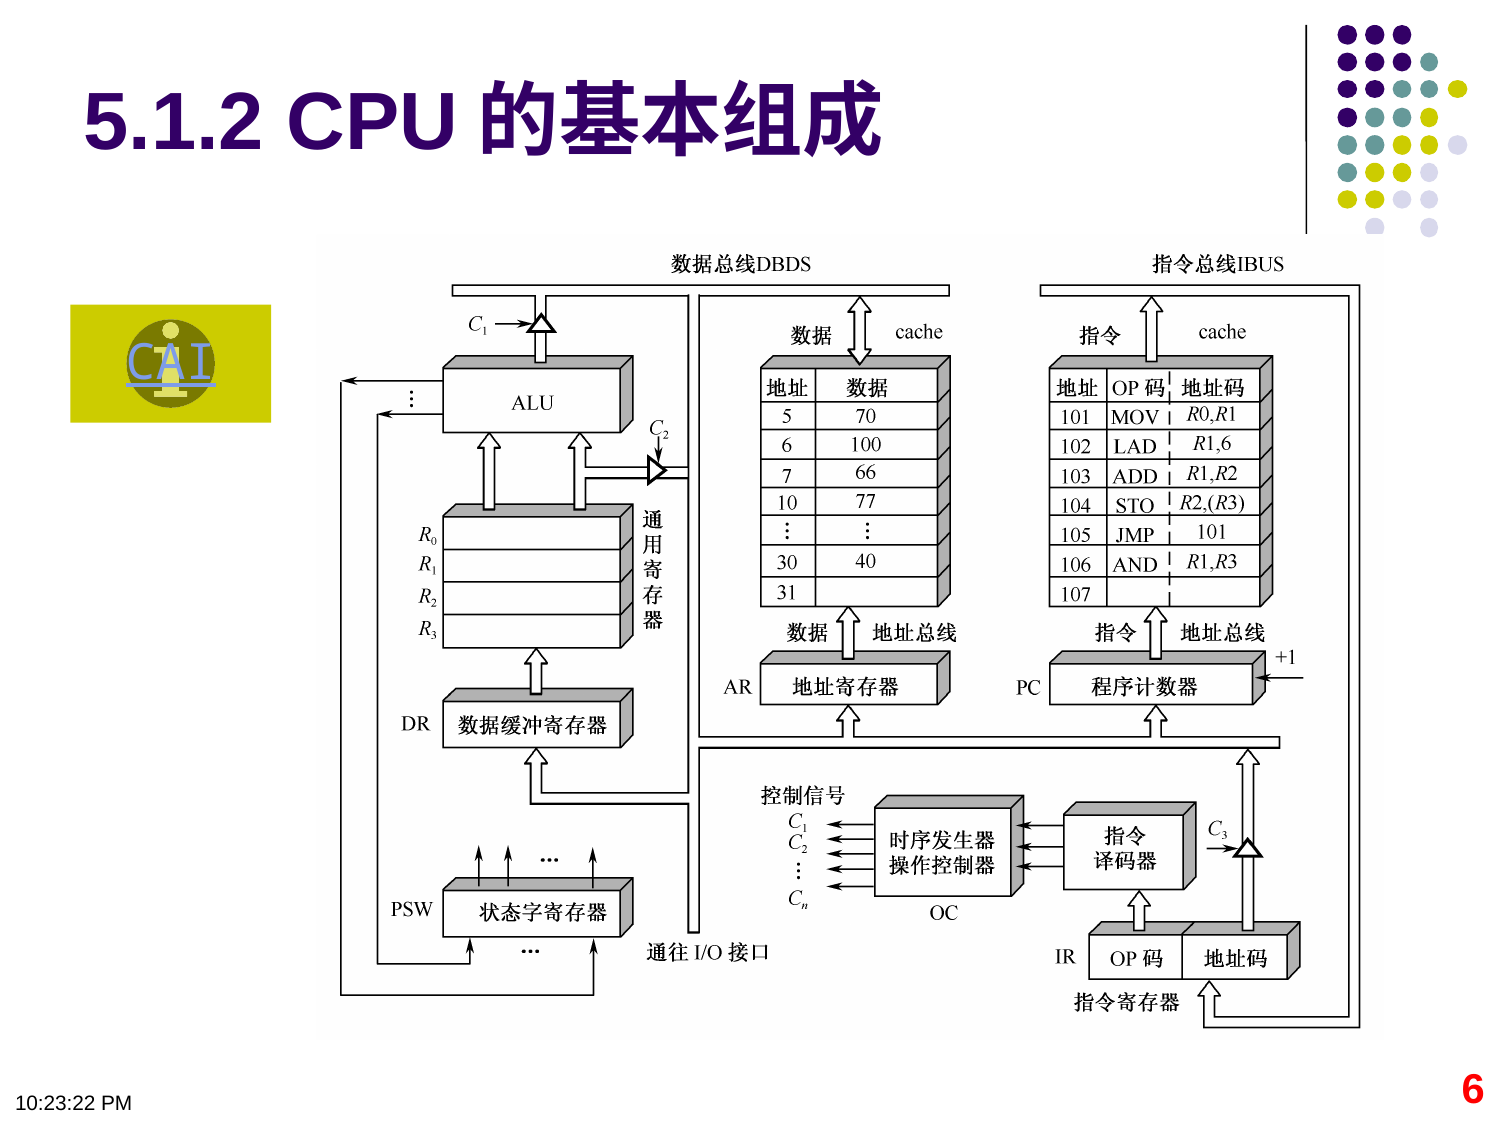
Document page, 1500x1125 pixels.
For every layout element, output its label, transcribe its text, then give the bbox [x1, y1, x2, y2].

title 5.1.2 CPU的基本组成 [68, 54, 909, 174]
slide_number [0, 1081, 351, 1125]
text_box CAI [70, 304, 272, 423]
picture [316, 234, 1385, 1040]
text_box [155, 348, 187, 396]
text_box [162, 322, 179, 338]
slide_number 6 [1352, 1053, 1500, 1125]
